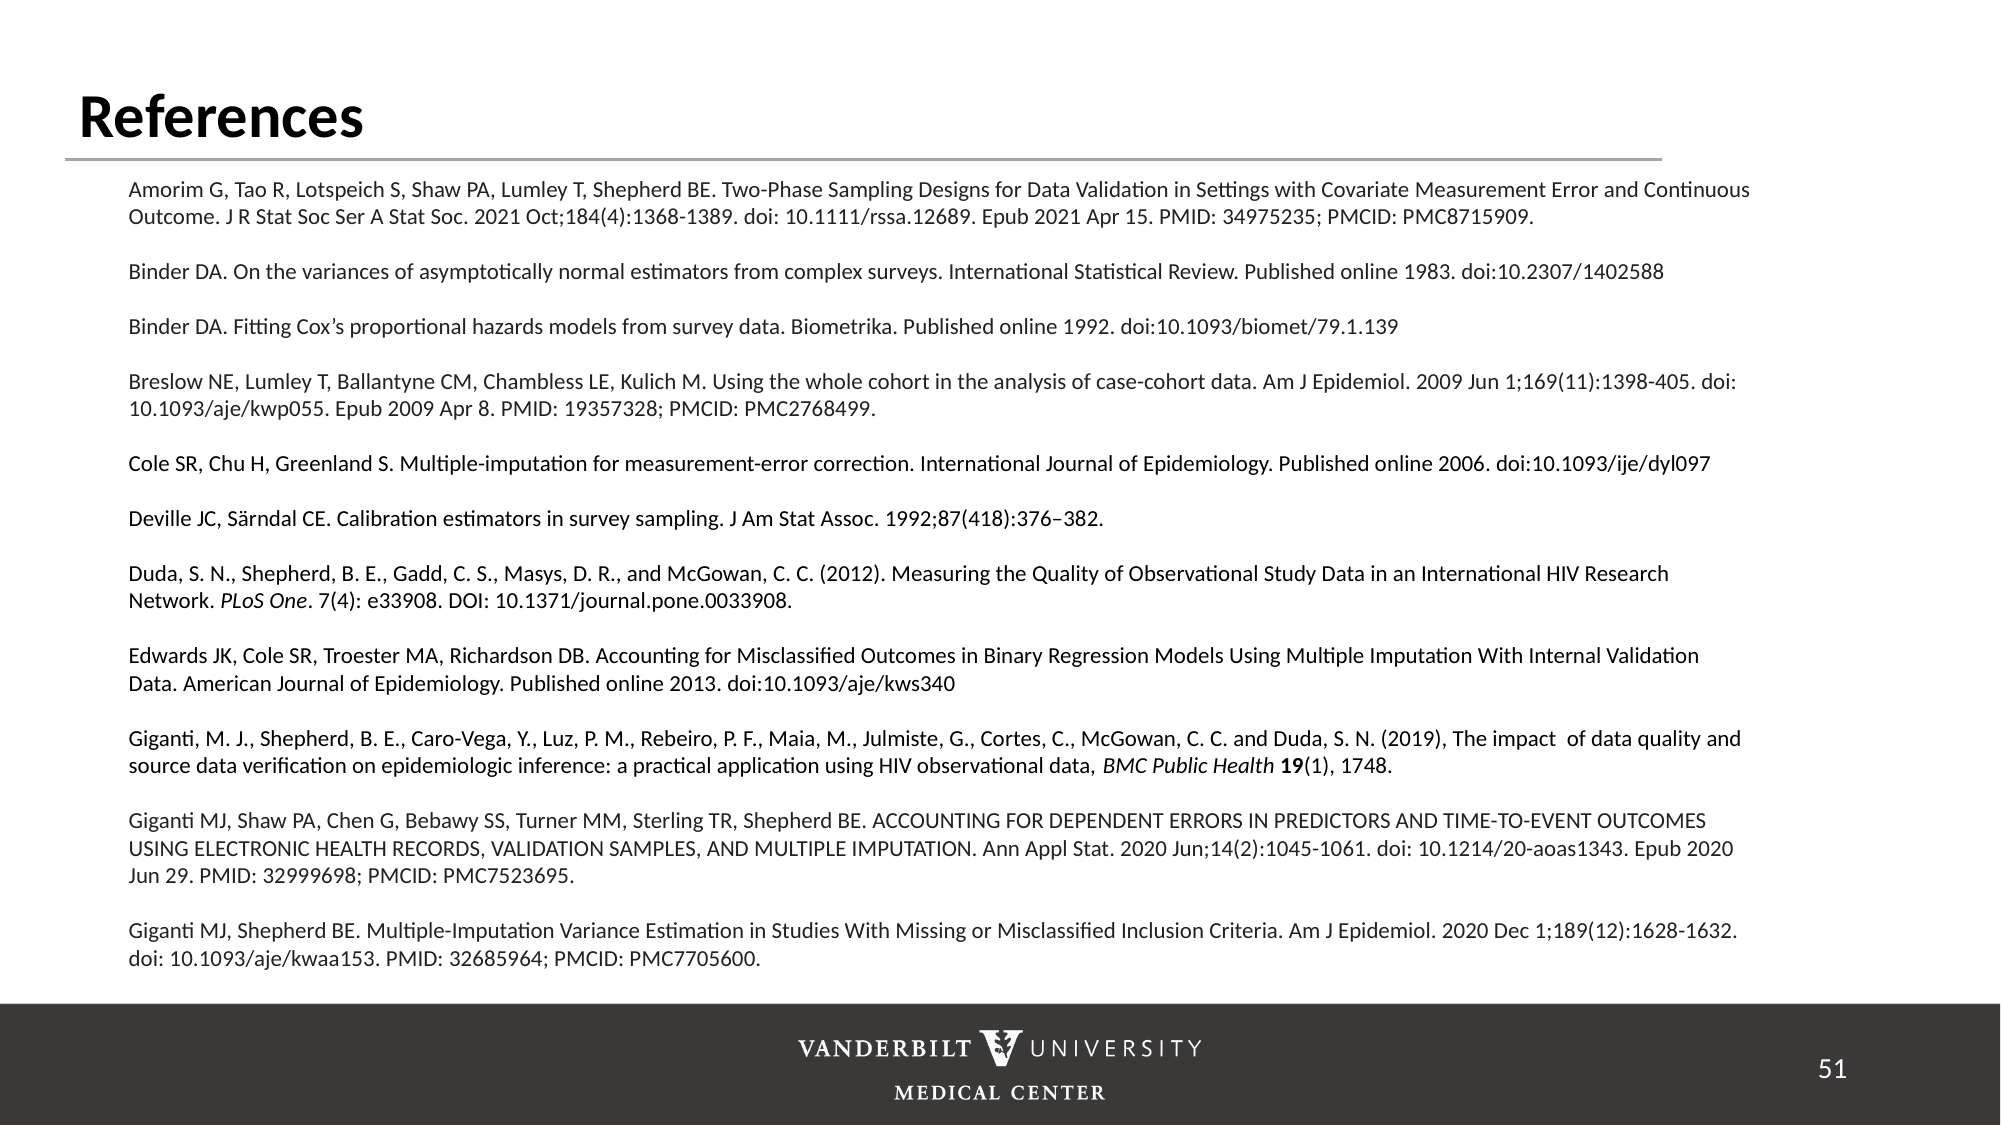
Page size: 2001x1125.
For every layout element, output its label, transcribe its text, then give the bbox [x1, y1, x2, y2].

slide_number 51 [1412, 1037, 1863, 1097]
text_box References [64, 160, 1562, 194]
text_box References [64, 75, 1562, 159]
picture [762, 1088, 1237, 1125]
text_box Amorim G, Tao R, Lotspeich S, Shaw PA, Lumley T, Shepherd BE. Two-Phase Sampling Designs for Data Validation in Settings with Covariate Measurement Error and Continuous Outcome. J R Stat Soc Ser A Stat Soc. 2021 Oct;184(4):1368-1389. doi: 10.1111/rssa.12689. Epub 2021 Apr 15. PMID: 34975235; PMCID: PMC8715909. Binder DA. On the variances of asymptotically normal estimators from complex surveys. International Statistical Review. Published online 1983. doi:10.2307/1402588 Binder DA. Fitting Cox’s proportional hazards models from survey data. Biometrika. Published online 1992. doi:10.1093/biomet/79.1.139 Breslow NE, Lumley T, Ballantyne CM, Chambless LE, Kulich M. Using the whole cohort in the analysis of case-cohort data. Am J Epidemiol. 2009 Jun 1;169(11):1398-405. doi: 10.1093/aje/kwp055. Epub 2009 Apr 8. PMID: 19357328; PMCID: PMC2768499. Cole SR, Chu H, Greenland S. Multiple-imputation for measurement-error correction. International Journal of Epidemiology. Published online 2006. doi:10.1093/ije/dyl097 Deville JC, Särndal CE. Calibration estimators in survey sampling. J Am Stat Assoc. 1992;87(418):376–382. Duda, S. N., Shepherd, B. E., Gadd, C. S., Masys, D. R., and McGowan, C. C. (2012). Measuring the Quality of Observational Study Data in an International HIV Research Network. PLoS One. 7(4): e33908. DOI: 10.1371/journal.pone.0033908. Edwards JK, Cole SR, Troester MA, Richardson DB. Accounting for Misclassified Outcomes in Binary Regression Models Using Multiple Imputation With Internal Validation Data. American Journal of Epidemiology. Published online 2013. doi:10.1093/aje/kws340 Giganti, M. J., Shepherd, B. E., Caro-Vega, Y., Luz, P. M., Rebeiro, P. F., Maia, M., Julmiste, G., Cortes, C., McGowan, C. C. and Duda, S. N. (2019), The impact of data quality and source data verification on epidemiologic inference: a practical application using HIV observational data, BMC Public Health 19(1), 1748. Giganti MJ, Shaw PA, Chen G, Bebawy SS, Turner MM, Sterling TR, Shepherd BE. ACCOUNTING FOR DEPENDENT ERRORS IN PREDICTORS AND TIME-TO-EVENT OUTCOMES USING ELECTRONIC HEALTH RECORDS, VALIDATION SAMPLES, AND MULTIPLE IMPUTATION. Ann Appl Stat. 2020 Jun;14(2):1045-1061. doi: 10.1214/20-aoas1343. Epub 2020 Jun 29. PMID: 32999698; PMCID: PMC7523695. Giganti MJ, Shepherd BE. Multiple-Imputation Variance Estimation in Studies With Missing or Misclassified Inclusion Criteria. Am J Epidemiol. 2020 Dec 1;189(12):1628-1632. doi: 10.1093/aje/kwaa153. PMID: 32685964; PMCID: PMC7705600. [113, 166, 1769, 1088]
